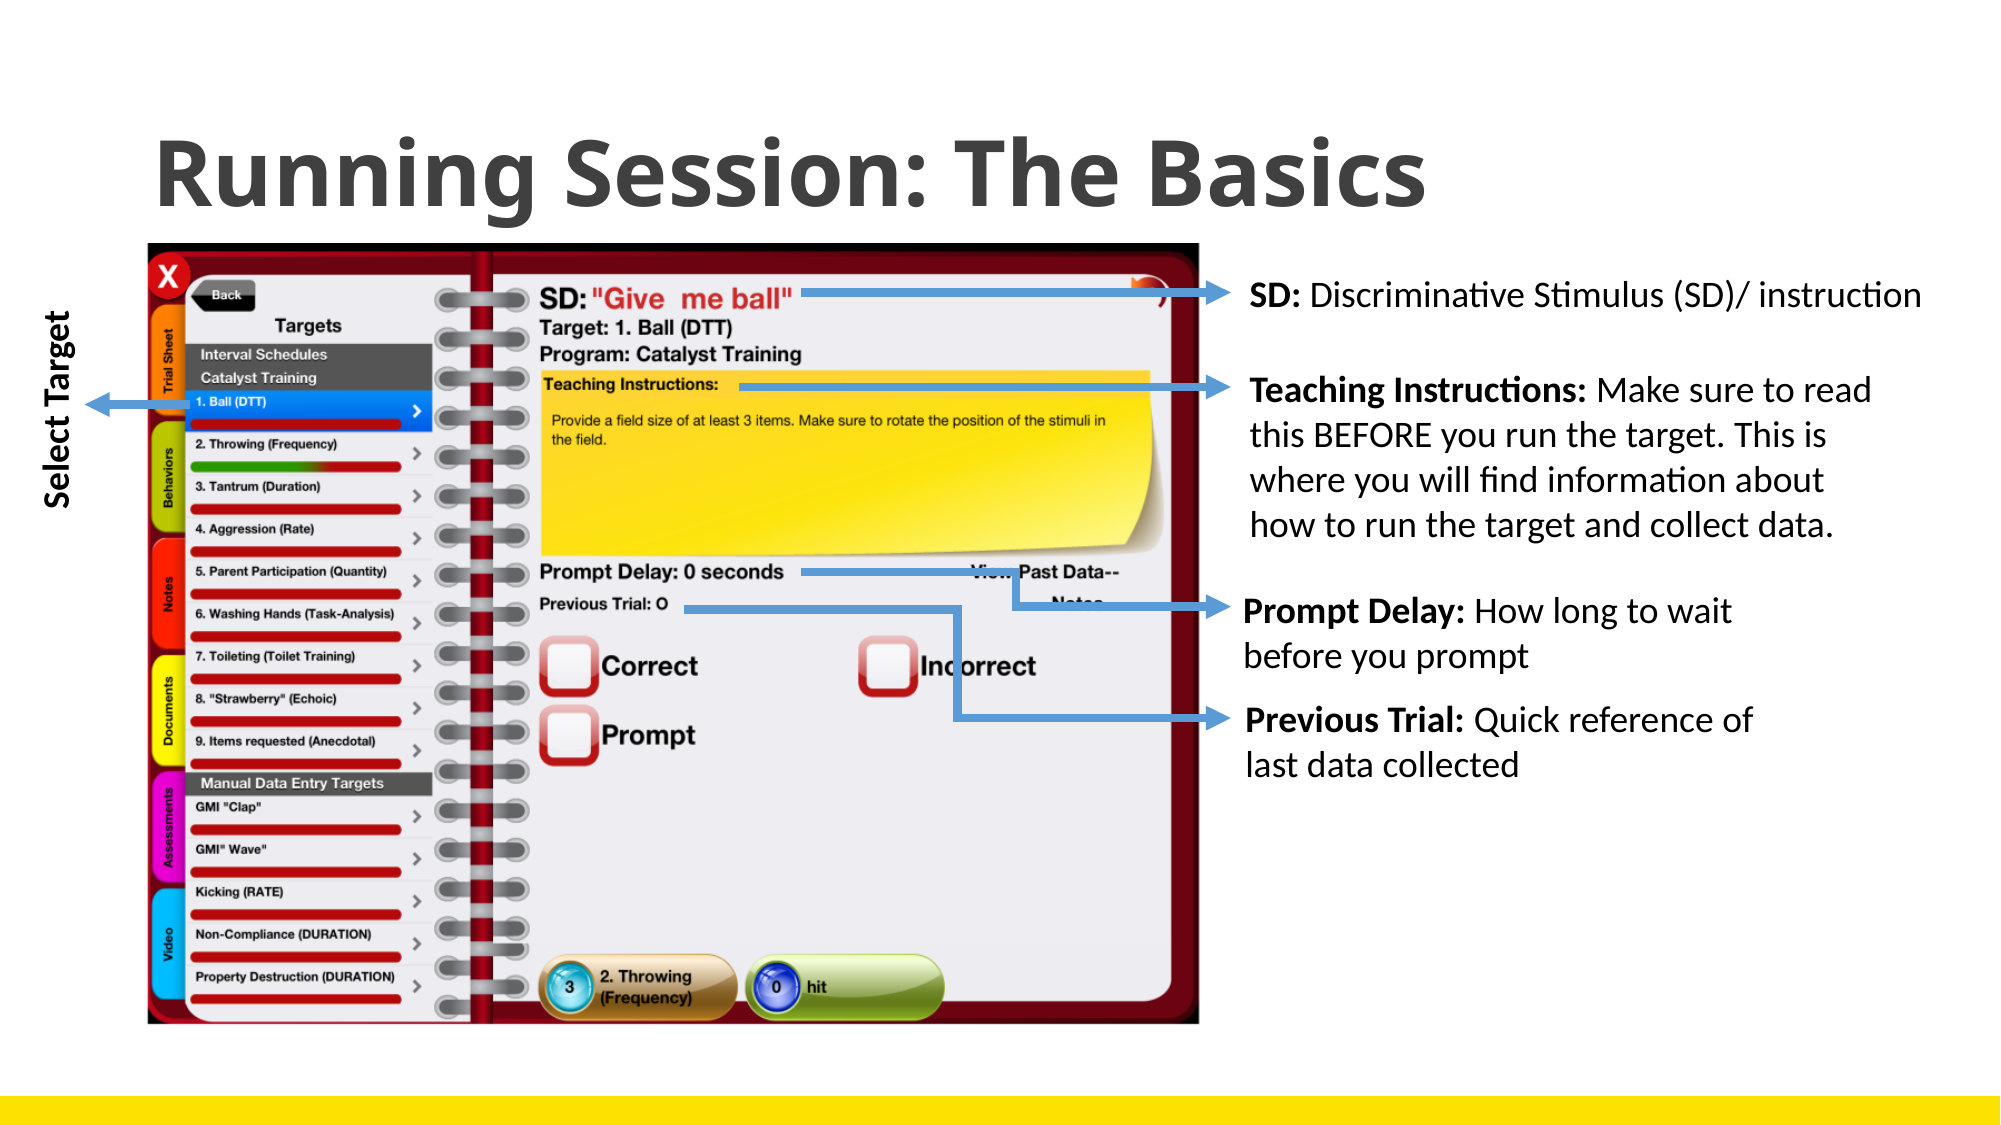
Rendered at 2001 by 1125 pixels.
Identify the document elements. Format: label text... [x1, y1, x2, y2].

text_box Select Target [24, 292, 84, 525]
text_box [800, 571, 1231, 578]
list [137, 243, 1231, 1040]
text_box SD: Discriminative Stimulus (SD)/ instruction [1234, 262, 1989, 322]
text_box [684, 578, 1820, 794]
title Running Session: The Basics [137, 103, 1863, 249]
text_box Teaching Instructions: Make sure to read this BEFORE you run the target. This is where you will find information about how to run the target and collect data. [1234, 357, 1901, 553]
